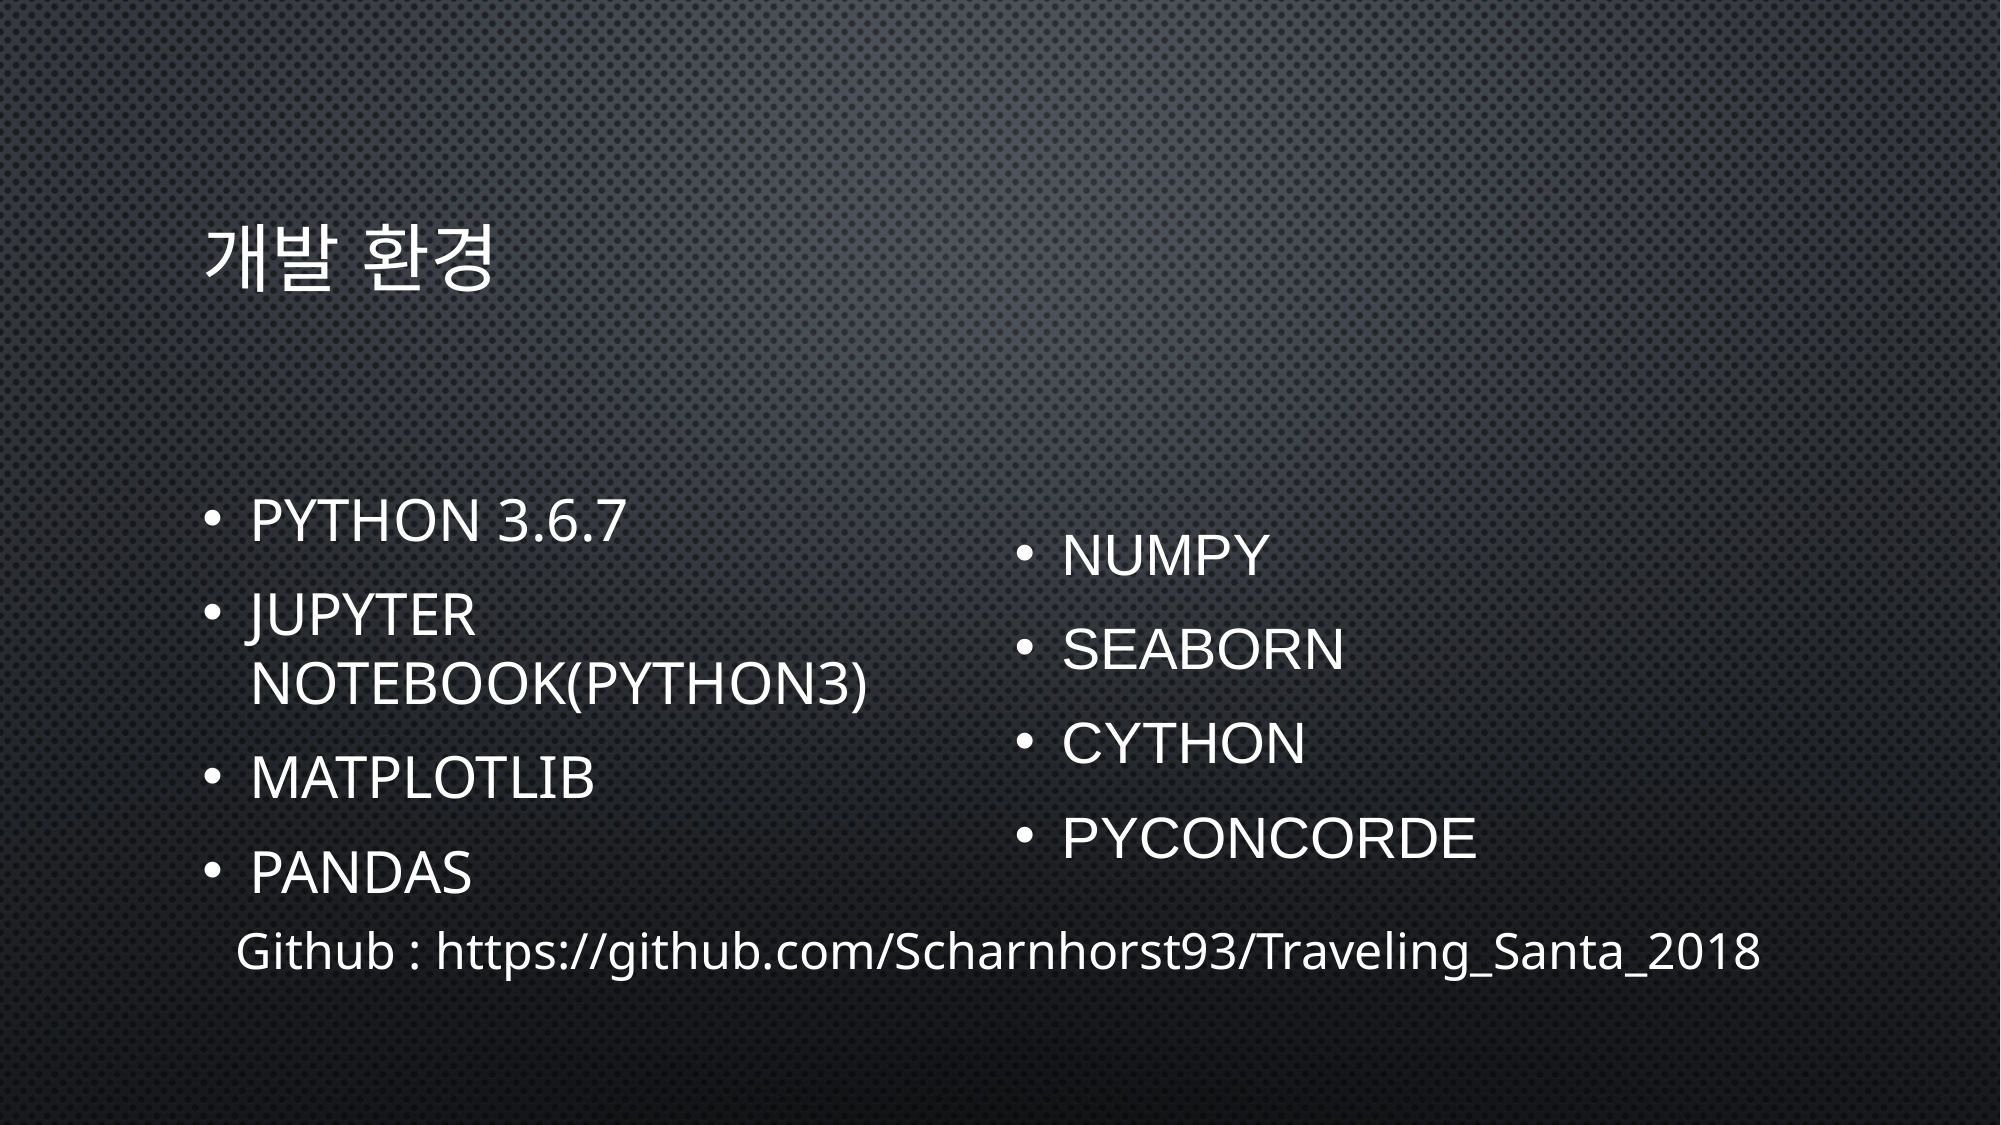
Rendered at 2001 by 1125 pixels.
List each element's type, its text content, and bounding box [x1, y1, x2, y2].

text_box Numpy Seaborn Cython Pyconcorde [999, 437, 1813, 950]
title 개발 환경 [187, 99, 1813, 413]
list Python 3.6.7 Jupyter Notebook(Python3) Matplotlib Pandas [187, 437, 999, 950]
text_box Github : https://github.com/Scharnhorst93/Traveling_Santa_2018 [221, 912, 1778, 987]
